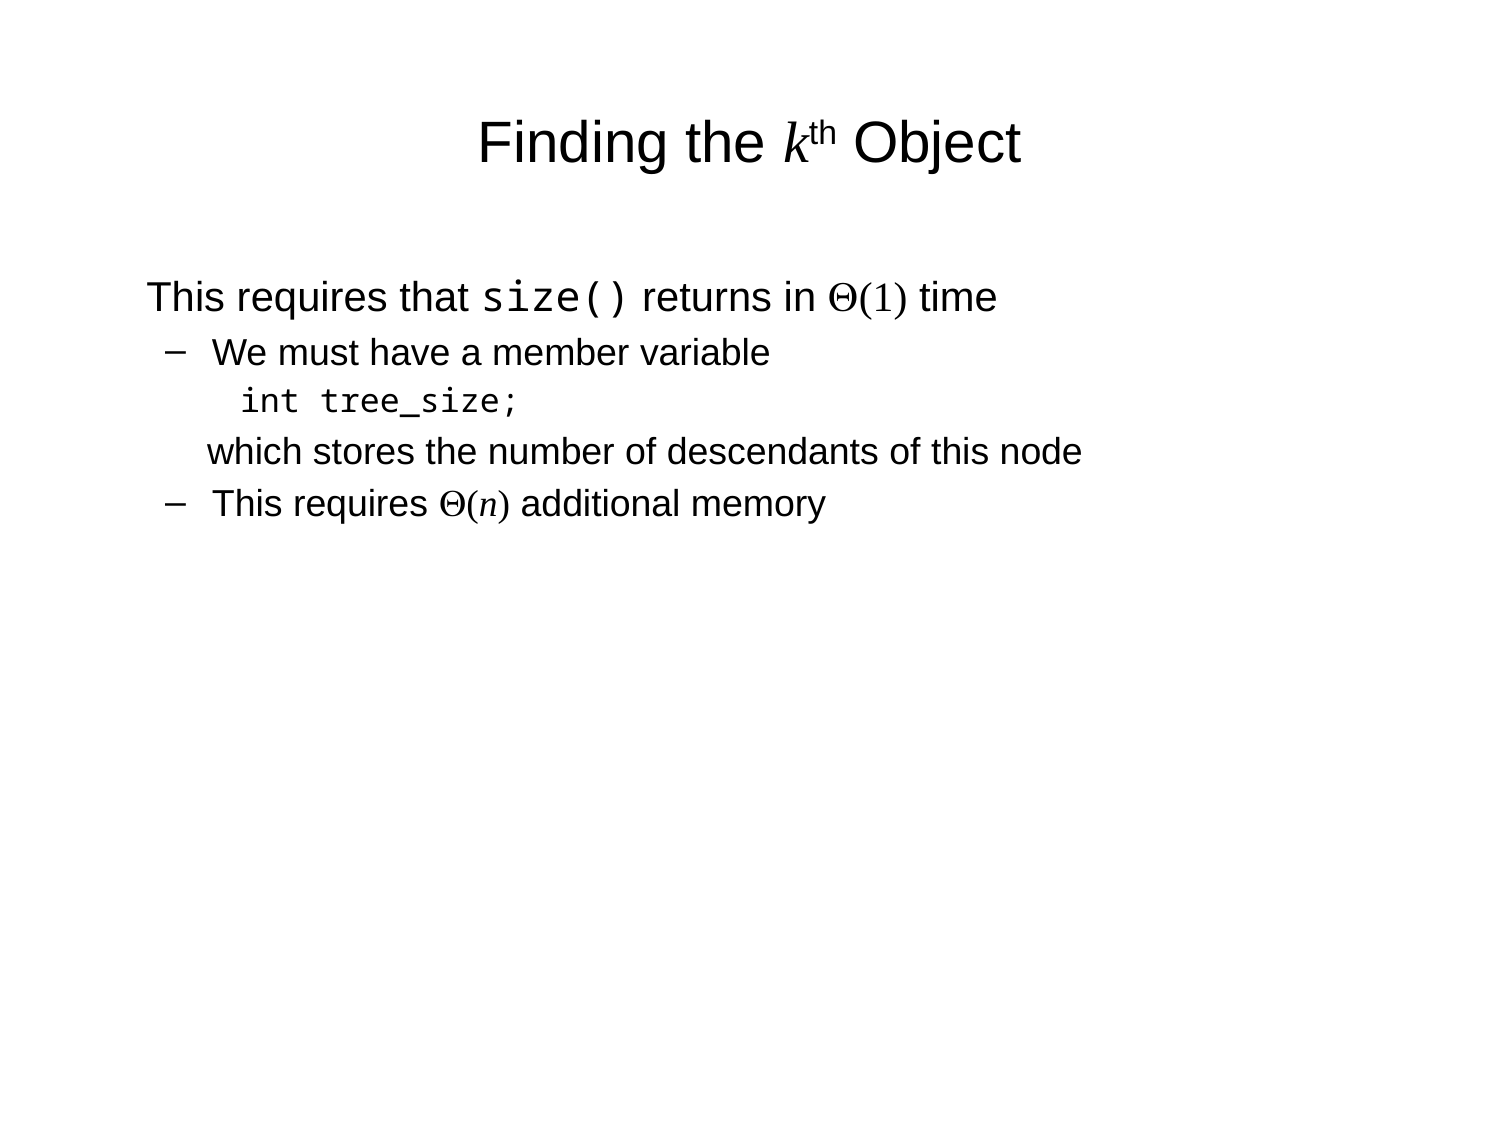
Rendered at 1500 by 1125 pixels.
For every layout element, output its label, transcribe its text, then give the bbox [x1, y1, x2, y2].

list This requires that size() returns in Q(1) time We must have a member variable int tree_size; which stores the number of descendants of this node This requires Q(n) additional memory [74, 262, 1426, 1006]
title Finding the kth Object [74, 44, 1426, 233]
